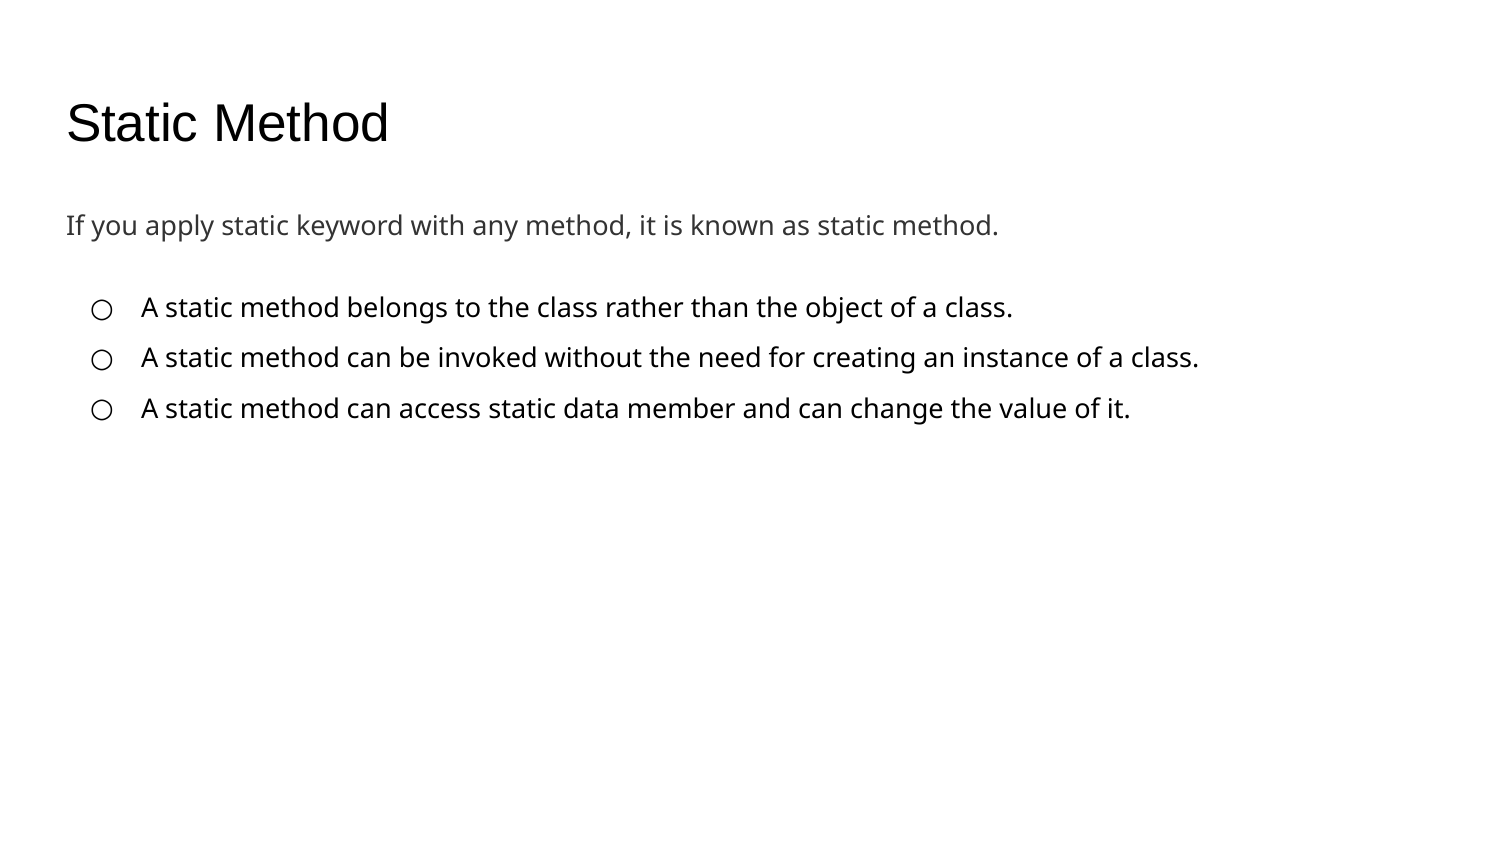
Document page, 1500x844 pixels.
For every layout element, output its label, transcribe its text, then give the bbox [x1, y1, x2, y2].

title Static Method [51, 72, 1449, 167]
list If you apply static keyword with any method, it is known as static method. A static method belongs to the class rather than the object of a class. A static method can be invoked without the need for creating an instance of a class. A static method can access static data member and can change the value of it. [51, 189, 1449, 750]
